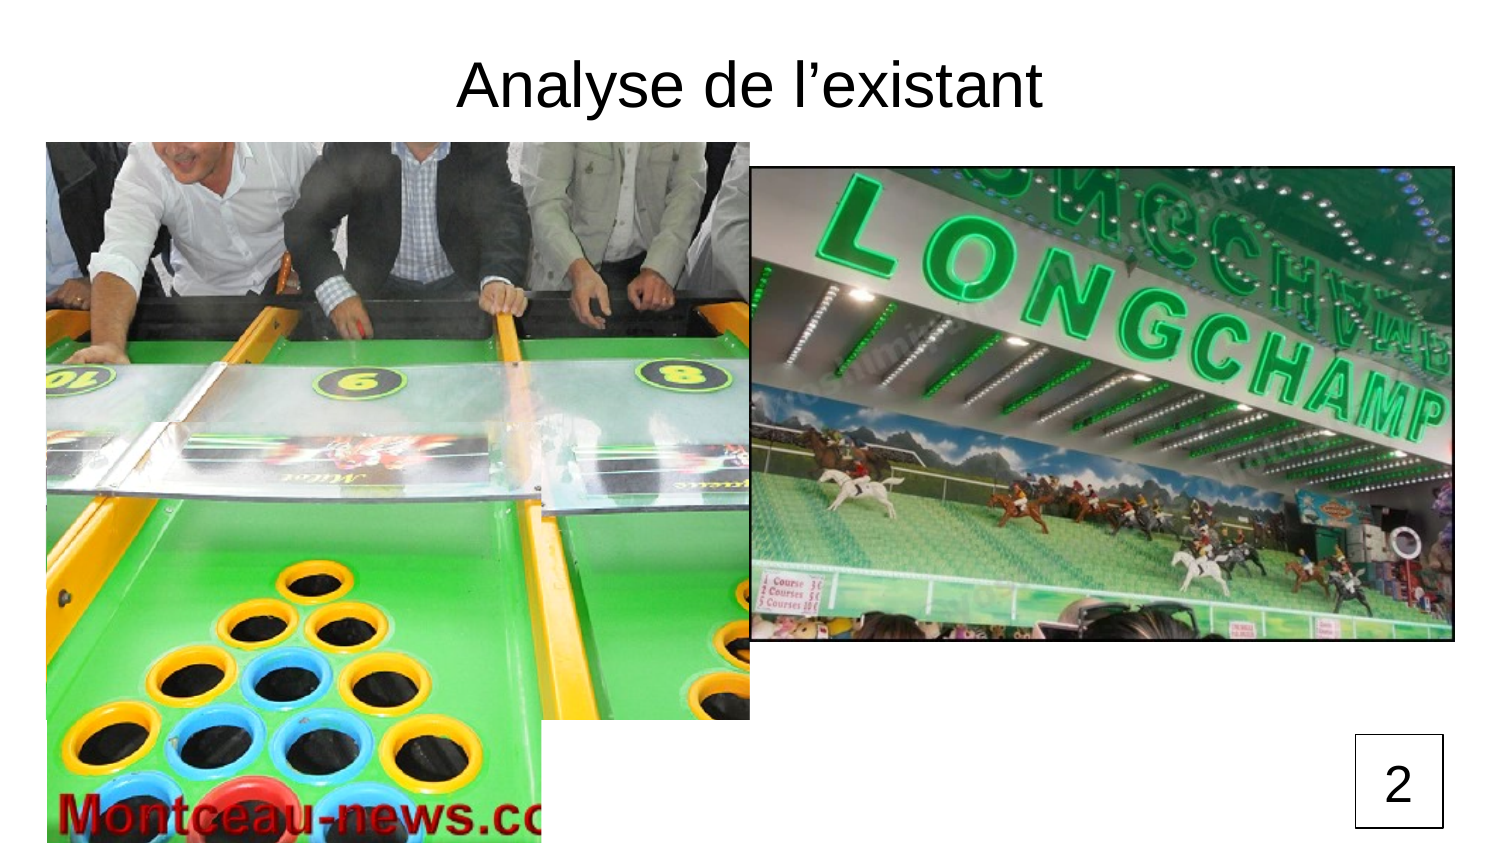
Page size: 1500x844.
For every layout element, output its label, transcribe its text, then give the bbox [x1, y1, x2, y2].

picture [46, 78, 1455, 844]
text_box 2 [1355, 734, 1444, 829]
text_box Analyse de l’existant [248, 27, 1252, 136]
